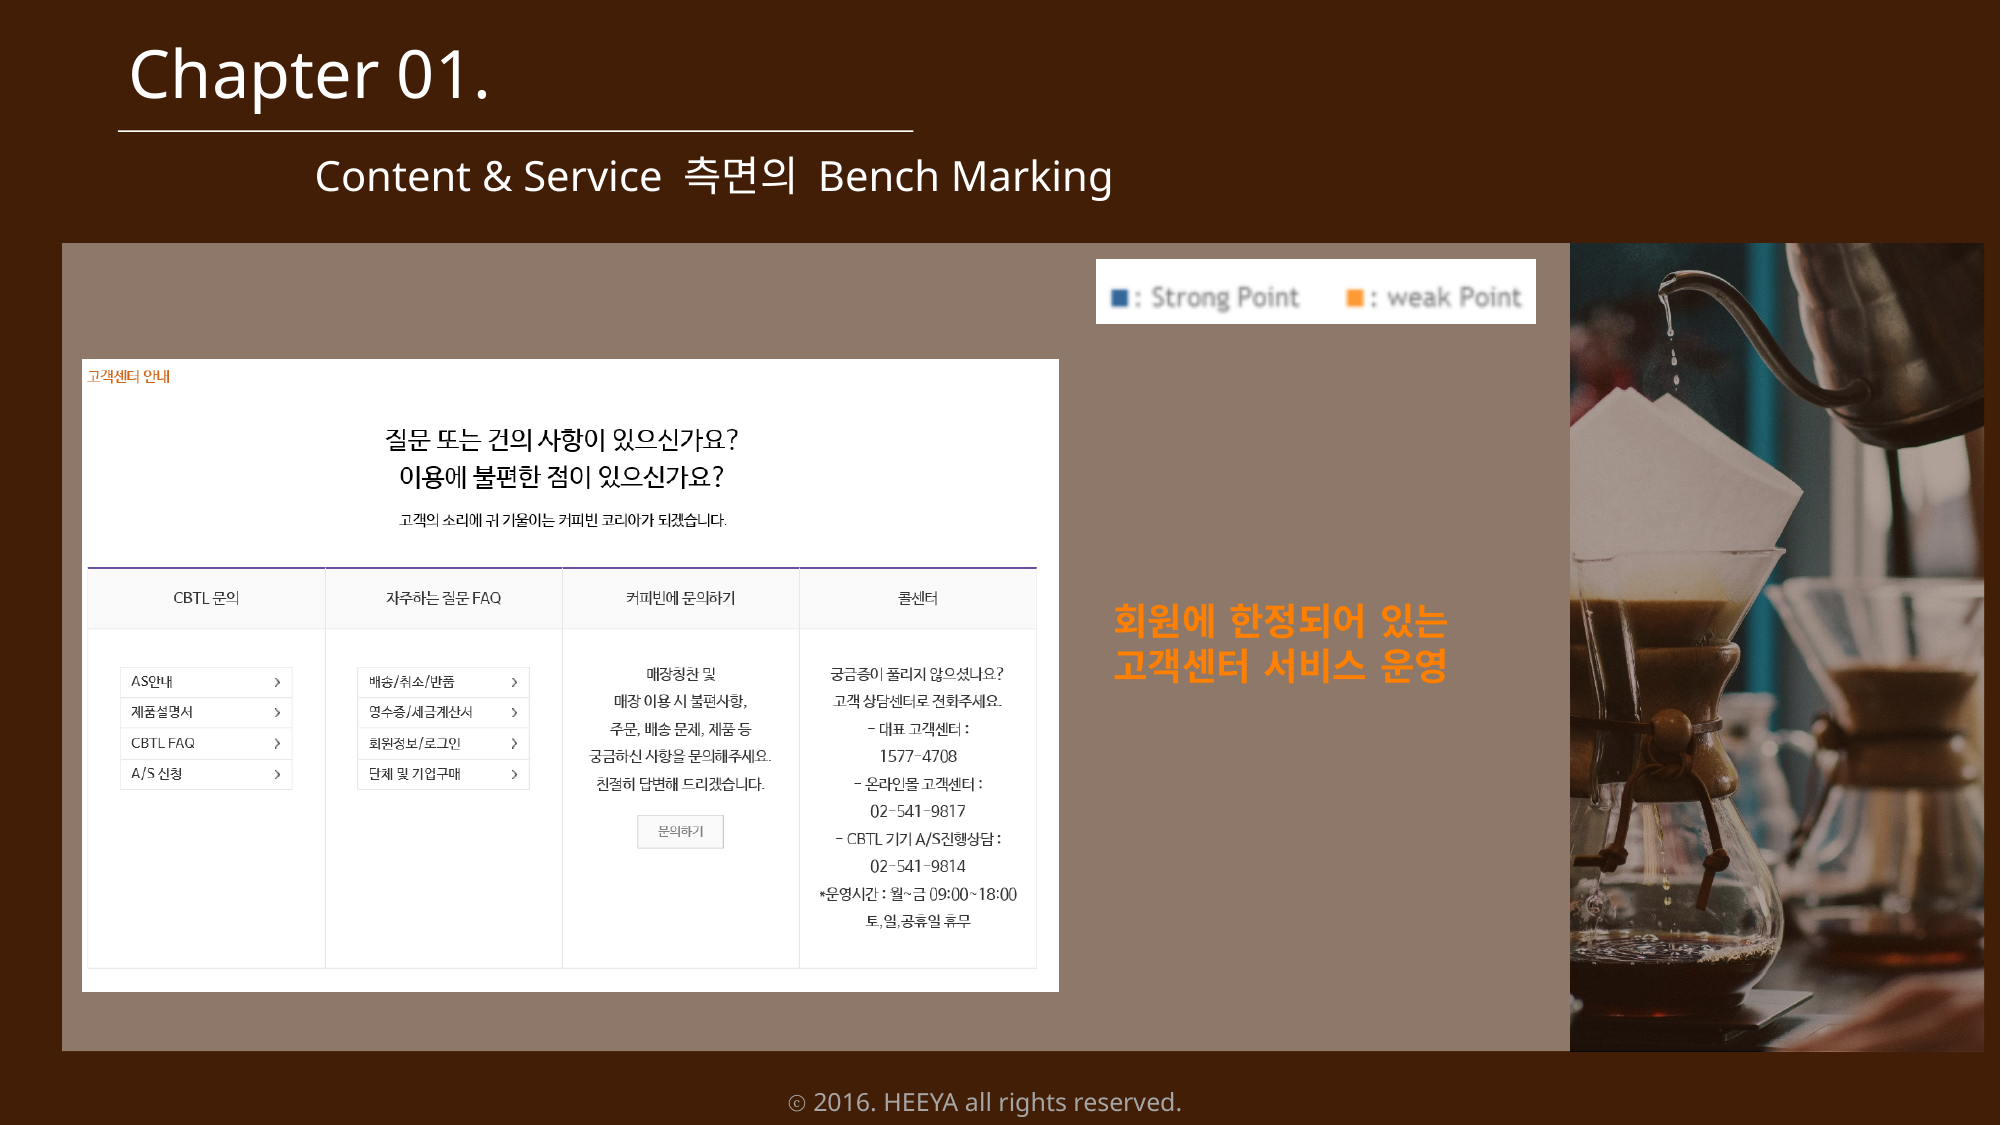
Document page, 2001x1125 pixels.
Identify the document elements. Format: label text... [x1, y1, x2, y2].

text_box Content & Service 측면의 Bench Marking [299, 142, 1118, 207]
picture [82, 359, 1059, 993]
picture [1096, 259, 1536, 325]
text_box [1569, 242, 1985, 1052]
text_box Chapter 01. [113, 24, 513, 119]
text_box 회원에 한정되어 있는 고객센터 서비스 운영 [1098, 590, 1491, 718]
text_box [60, 241, 1570, 1053]
